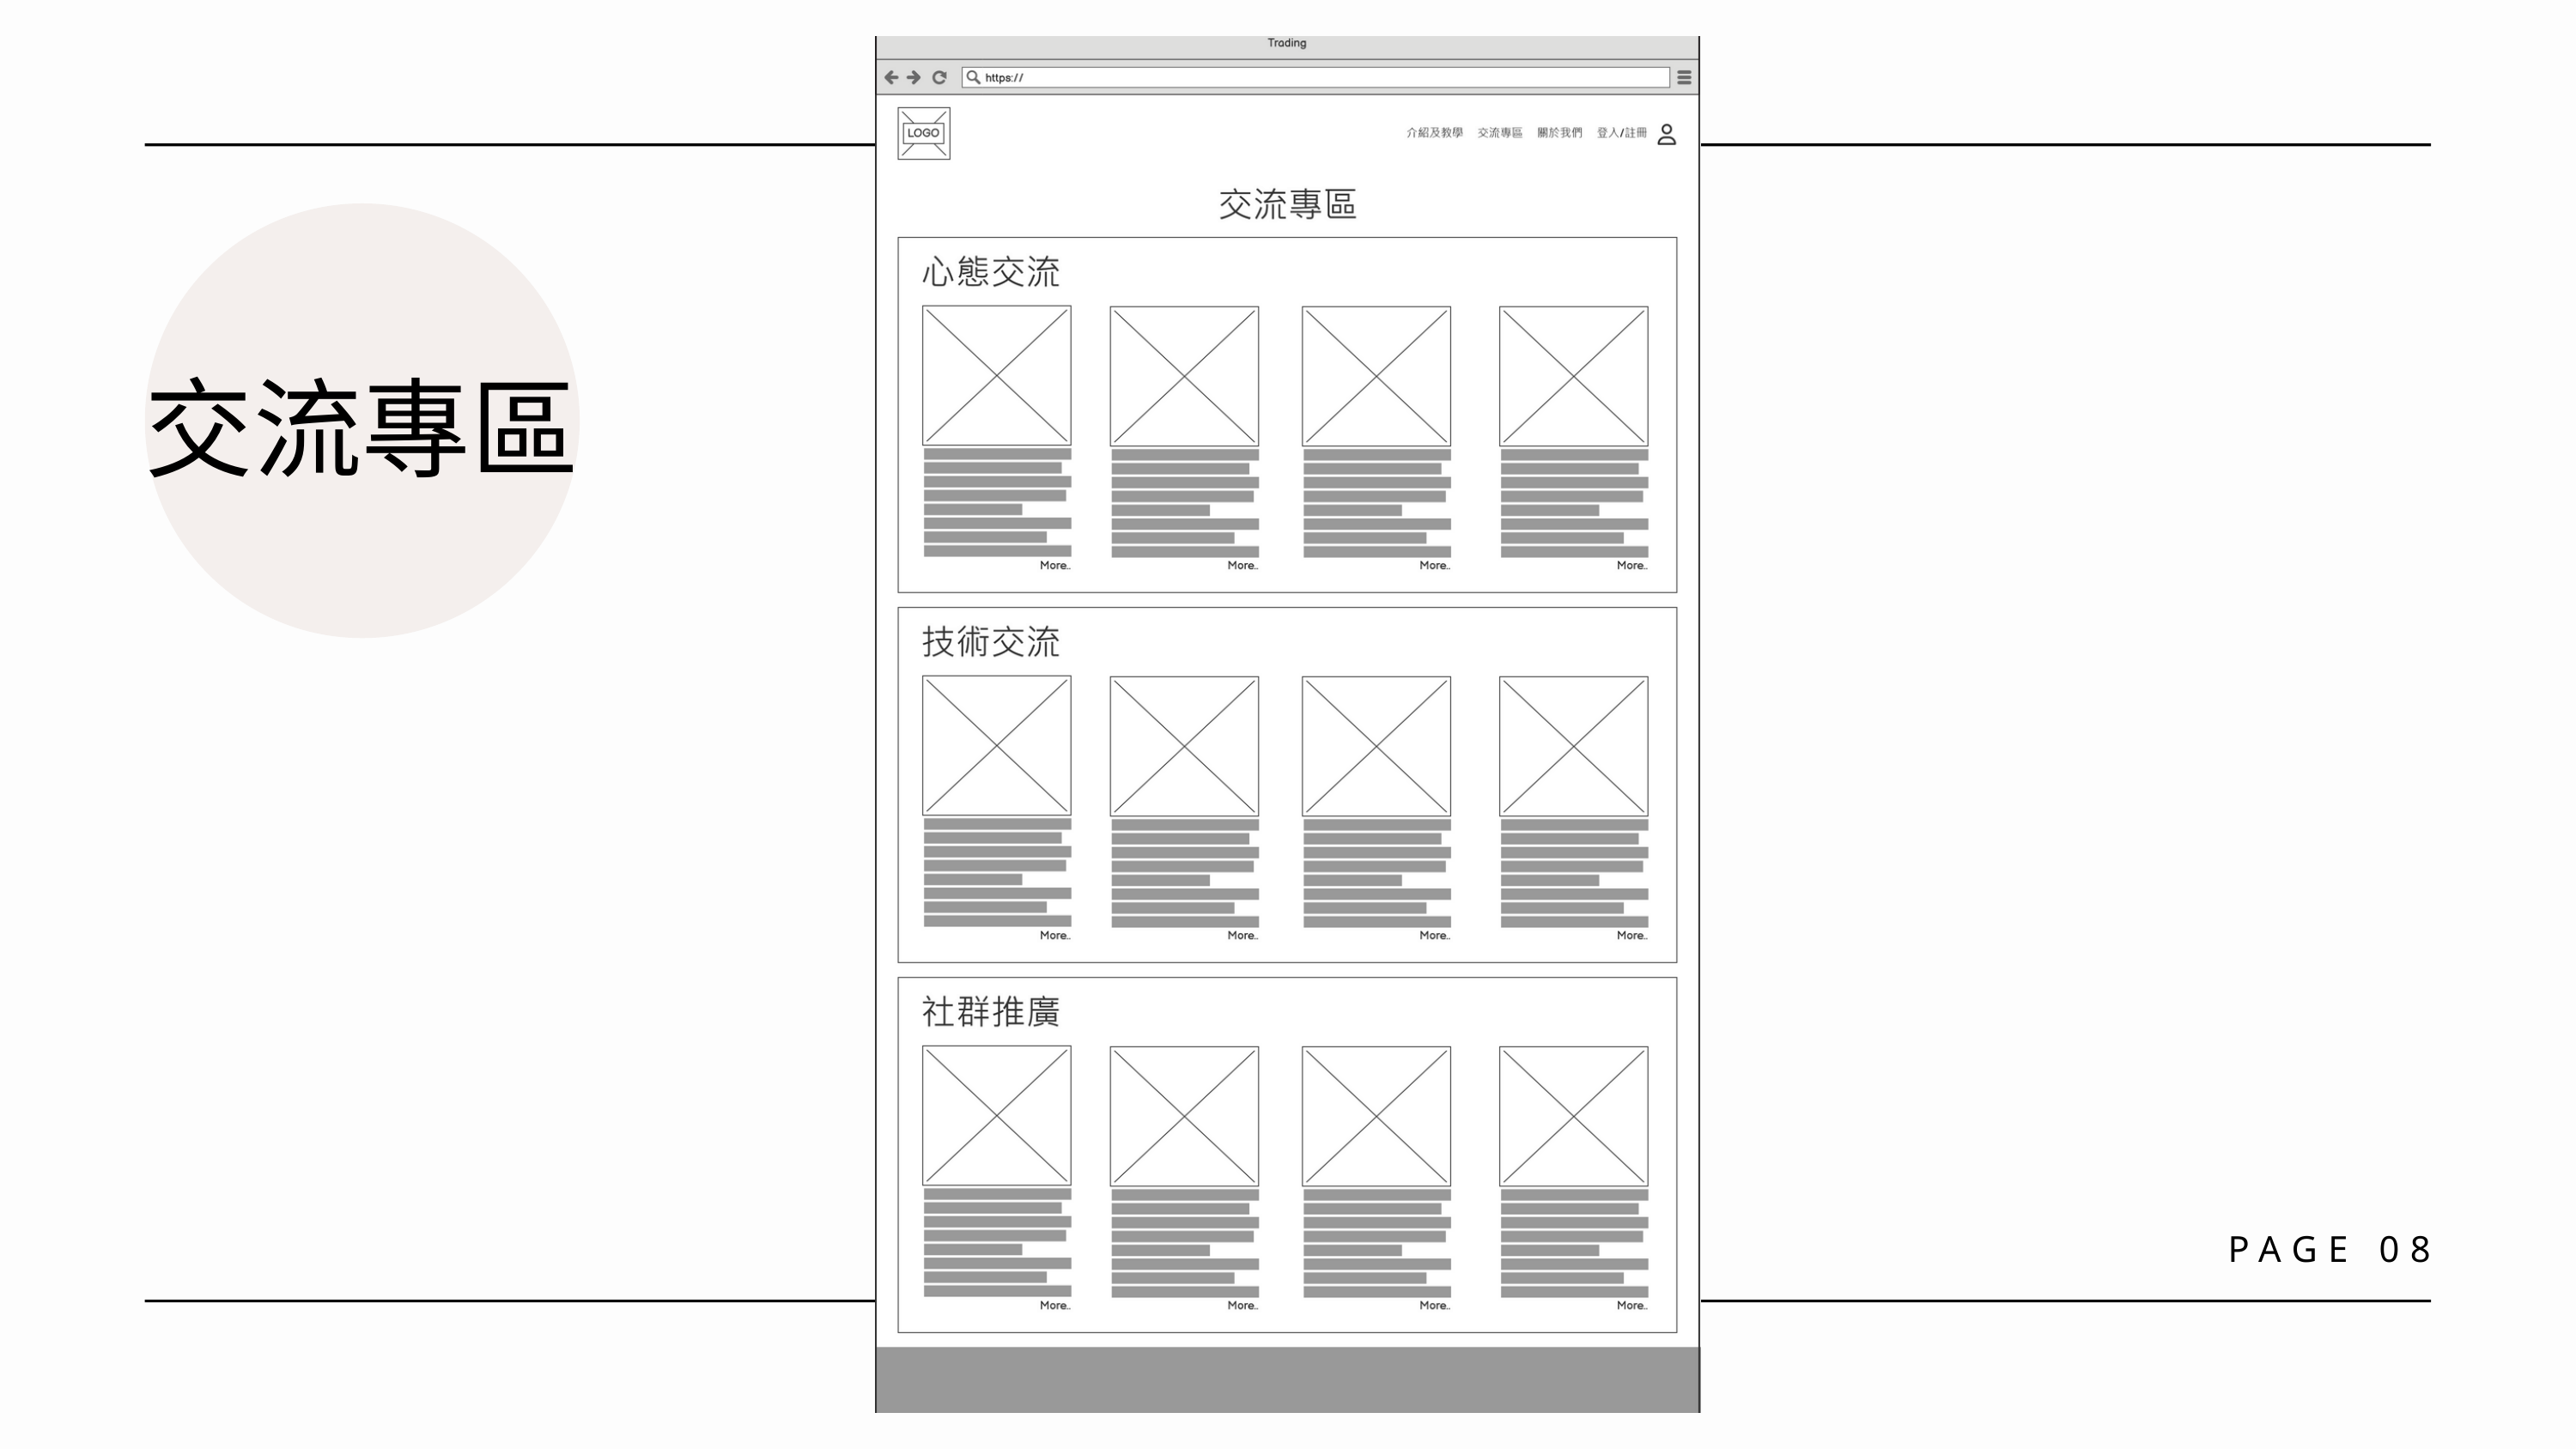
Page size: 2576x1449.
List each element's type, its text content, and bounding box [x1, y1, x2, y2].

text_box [874, 35, 1702, 1413]
text_box PAGE 08 [2014, 1219, 2432, 1270]
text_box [144, 203, 580, 639]
